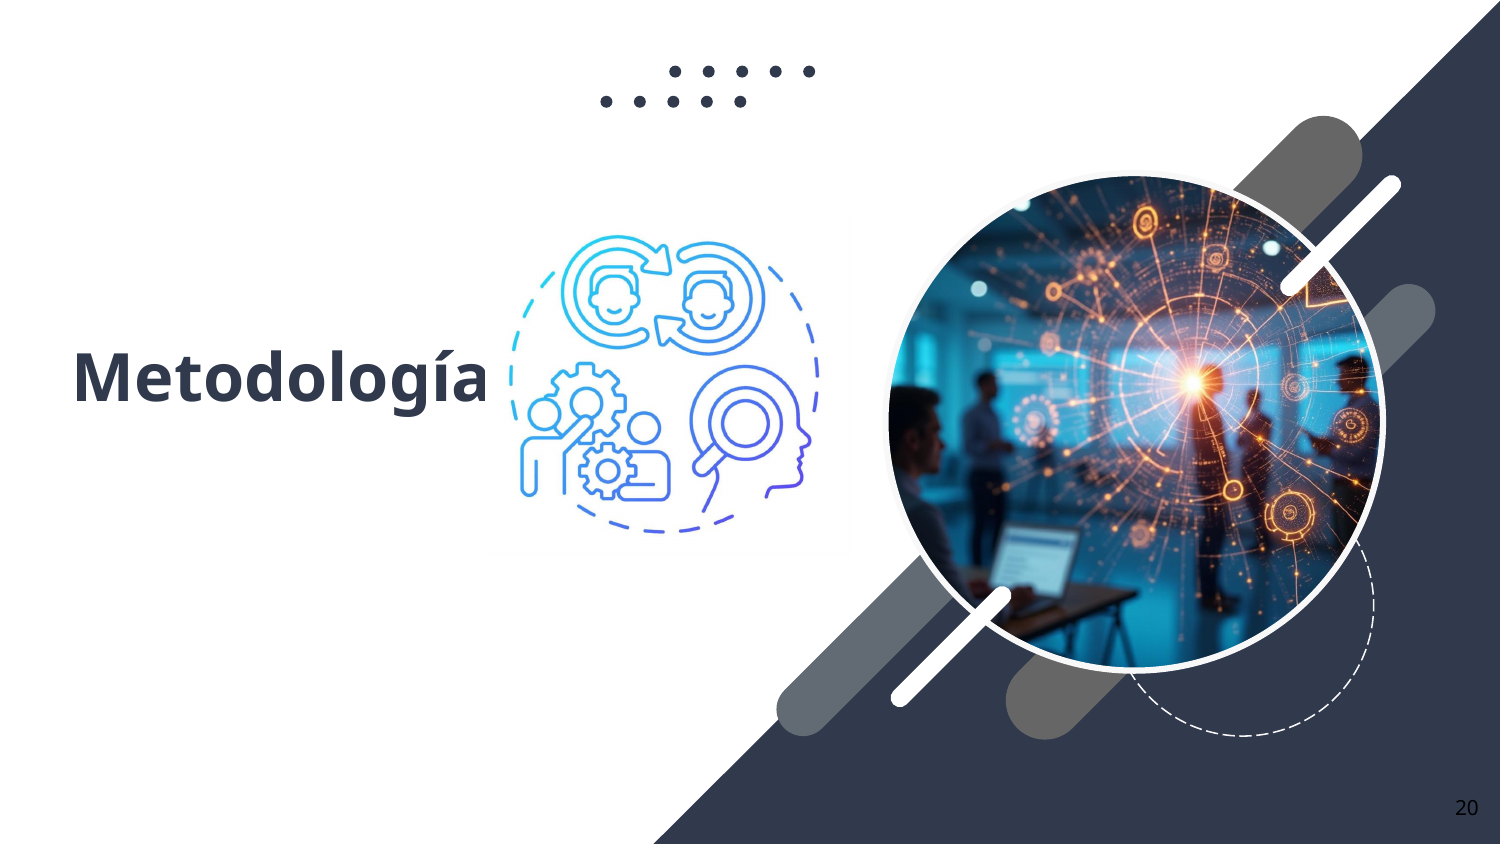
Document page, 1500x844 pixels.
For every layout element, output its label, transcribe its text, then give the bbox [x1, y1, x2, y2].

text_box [886, 171, 1406, 712]
title Metodología [56, 319, 480, 454]
picture [485, 216, 852, 557]
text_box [652, 0, 1500, 844]
